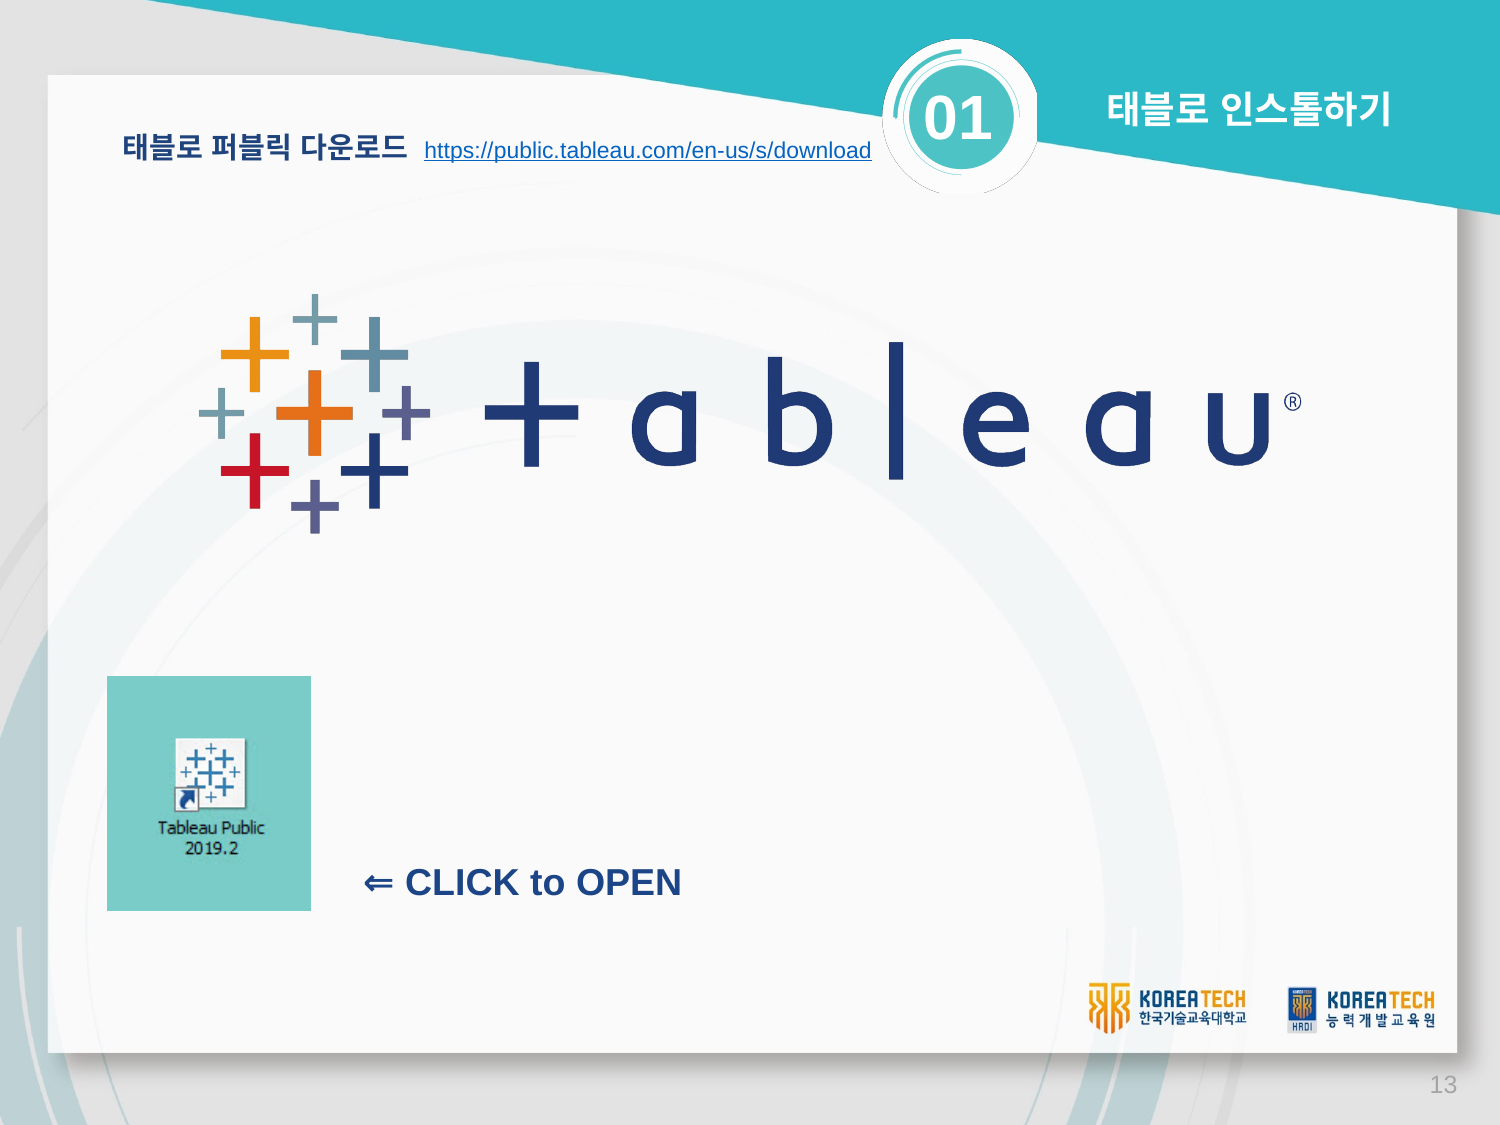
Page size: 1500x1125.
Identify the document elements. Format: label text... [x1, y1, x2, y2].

text_box ⇐ CLICK to OPEN [348, 843, 1320, 957]
text_box 태블로 인스톨하기 [1046, 78, 1433, 140]
picture [0, 0, 1500, 1125]
slide_number 13 [1225, 1053, 1473, 1114]
text_box 태블로 퍼블릭 다운로드 https://public.tableau.com/en-us/s/download [107, 114, 178, 206]
